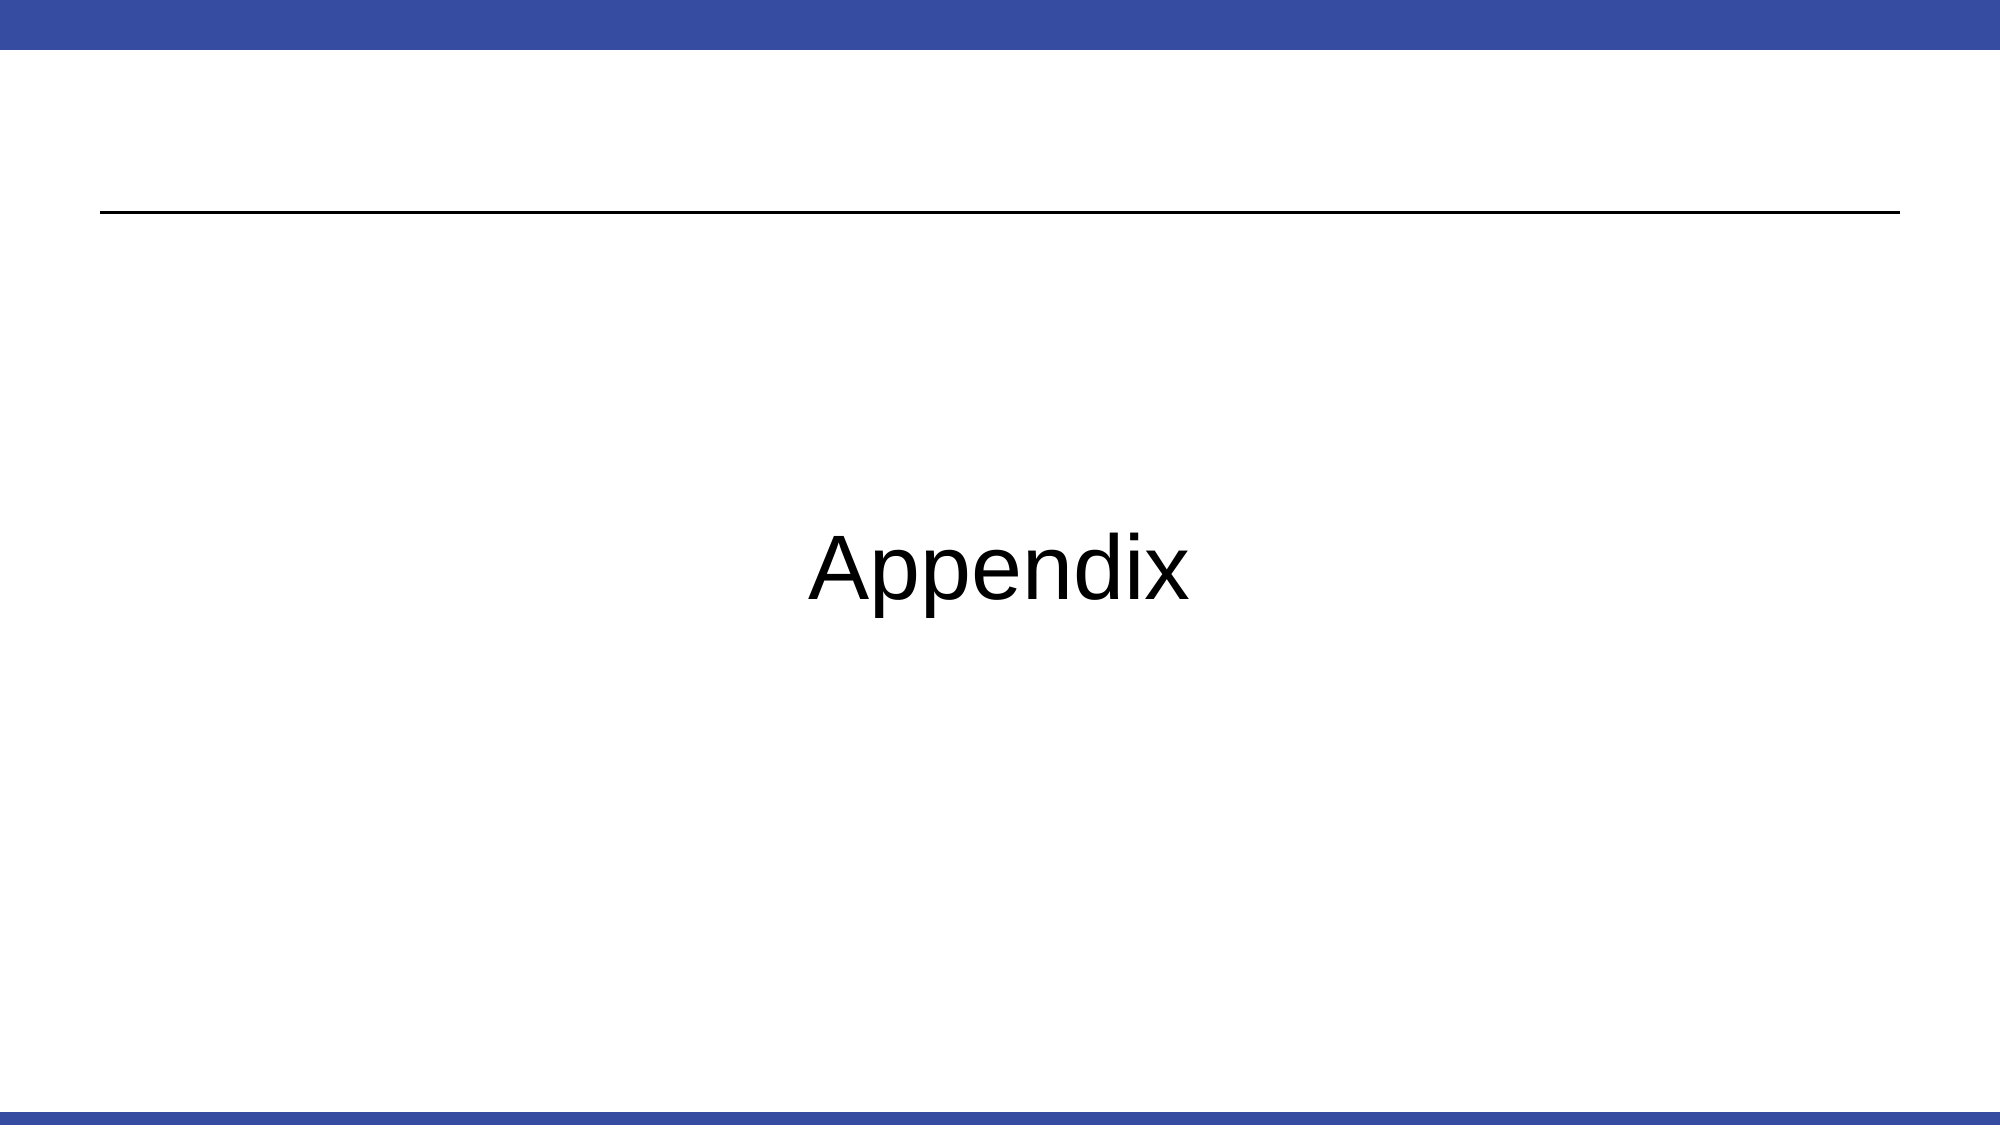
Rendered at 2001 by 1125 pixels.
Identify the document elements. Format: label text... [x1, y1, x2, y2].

title Appendix [99, 468, 1900, 657]
